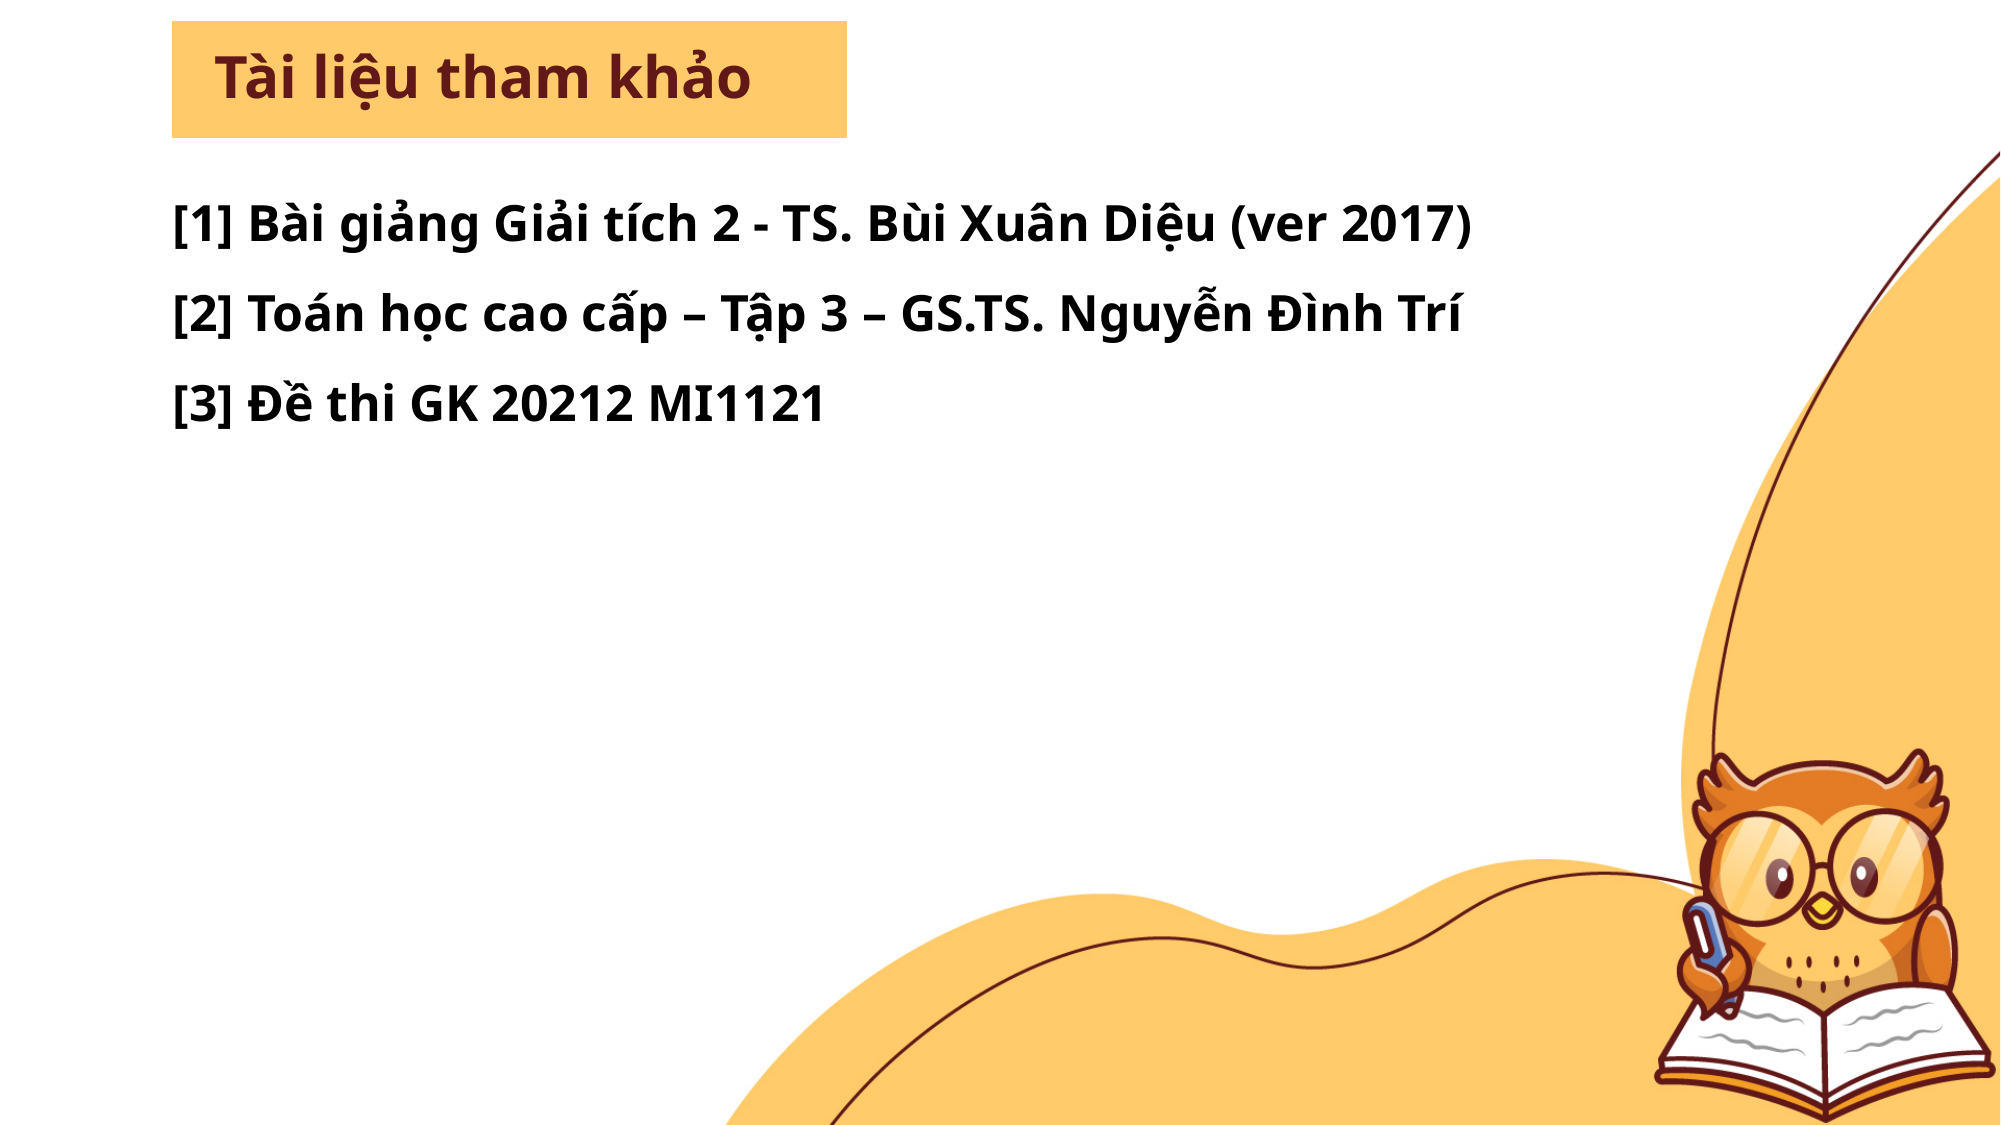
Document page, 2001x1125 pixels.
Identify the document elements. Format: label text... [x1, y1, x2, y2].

text_box [1] Bài giảng Giải tích 2 - TS. Bùi Xuân Diệu (ver 2017) [2] Toán học cao cấp – Tập 3 – GS.TS. Nguyễn Đình Trí [3] Đề thi GK 20212 MI1121 [158, 154, 1805, 439]
text_box [171, 21, 848, 49]
text_box [118, 49, 886, 197]
picture [0, 0, 2001, 1125]
text_box Tài liệu tham khảo [199, 33, 768, 118]
